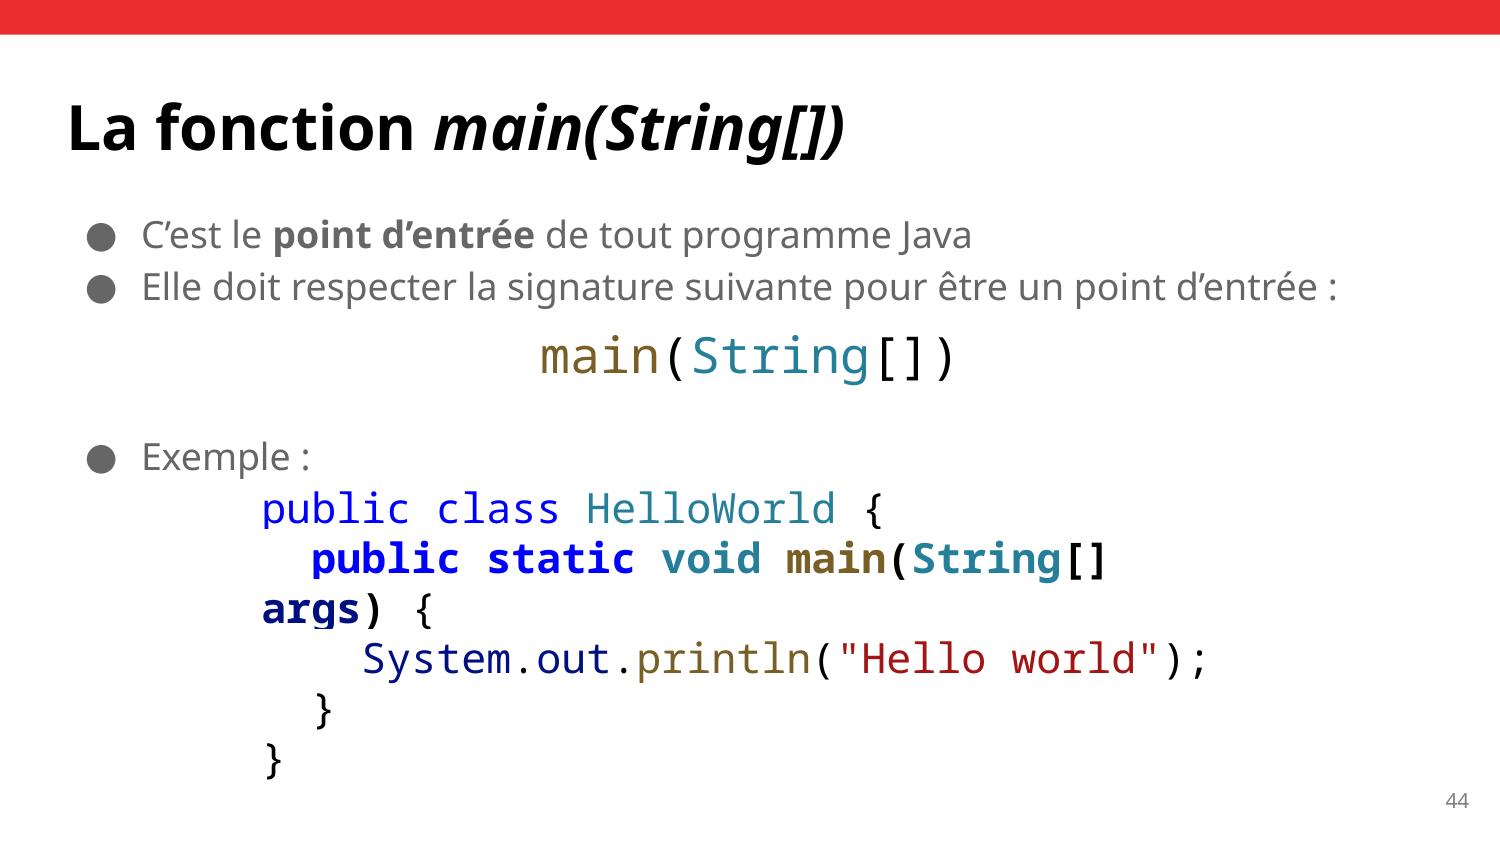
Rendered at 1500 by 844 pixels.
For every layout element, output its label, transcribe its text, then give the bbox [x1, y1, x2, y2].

text_box public class HelloWorld { public static void main(String[] args) { System.out.println("Hello world"); } } [246, 467, 1254, 776]
slide_number ‹#› [1394, 769, 1484, 834]
list C’est le point d’entrée de tout programme Java Elle doit respecter la signature suivante pour être un point d’entrée : Exemple : [51, 189, 1363, 309]
title La fonction main(String[]) [51, 72, 1449, 176]
text_box main(String[]) [131, 308, 1369, 411]
